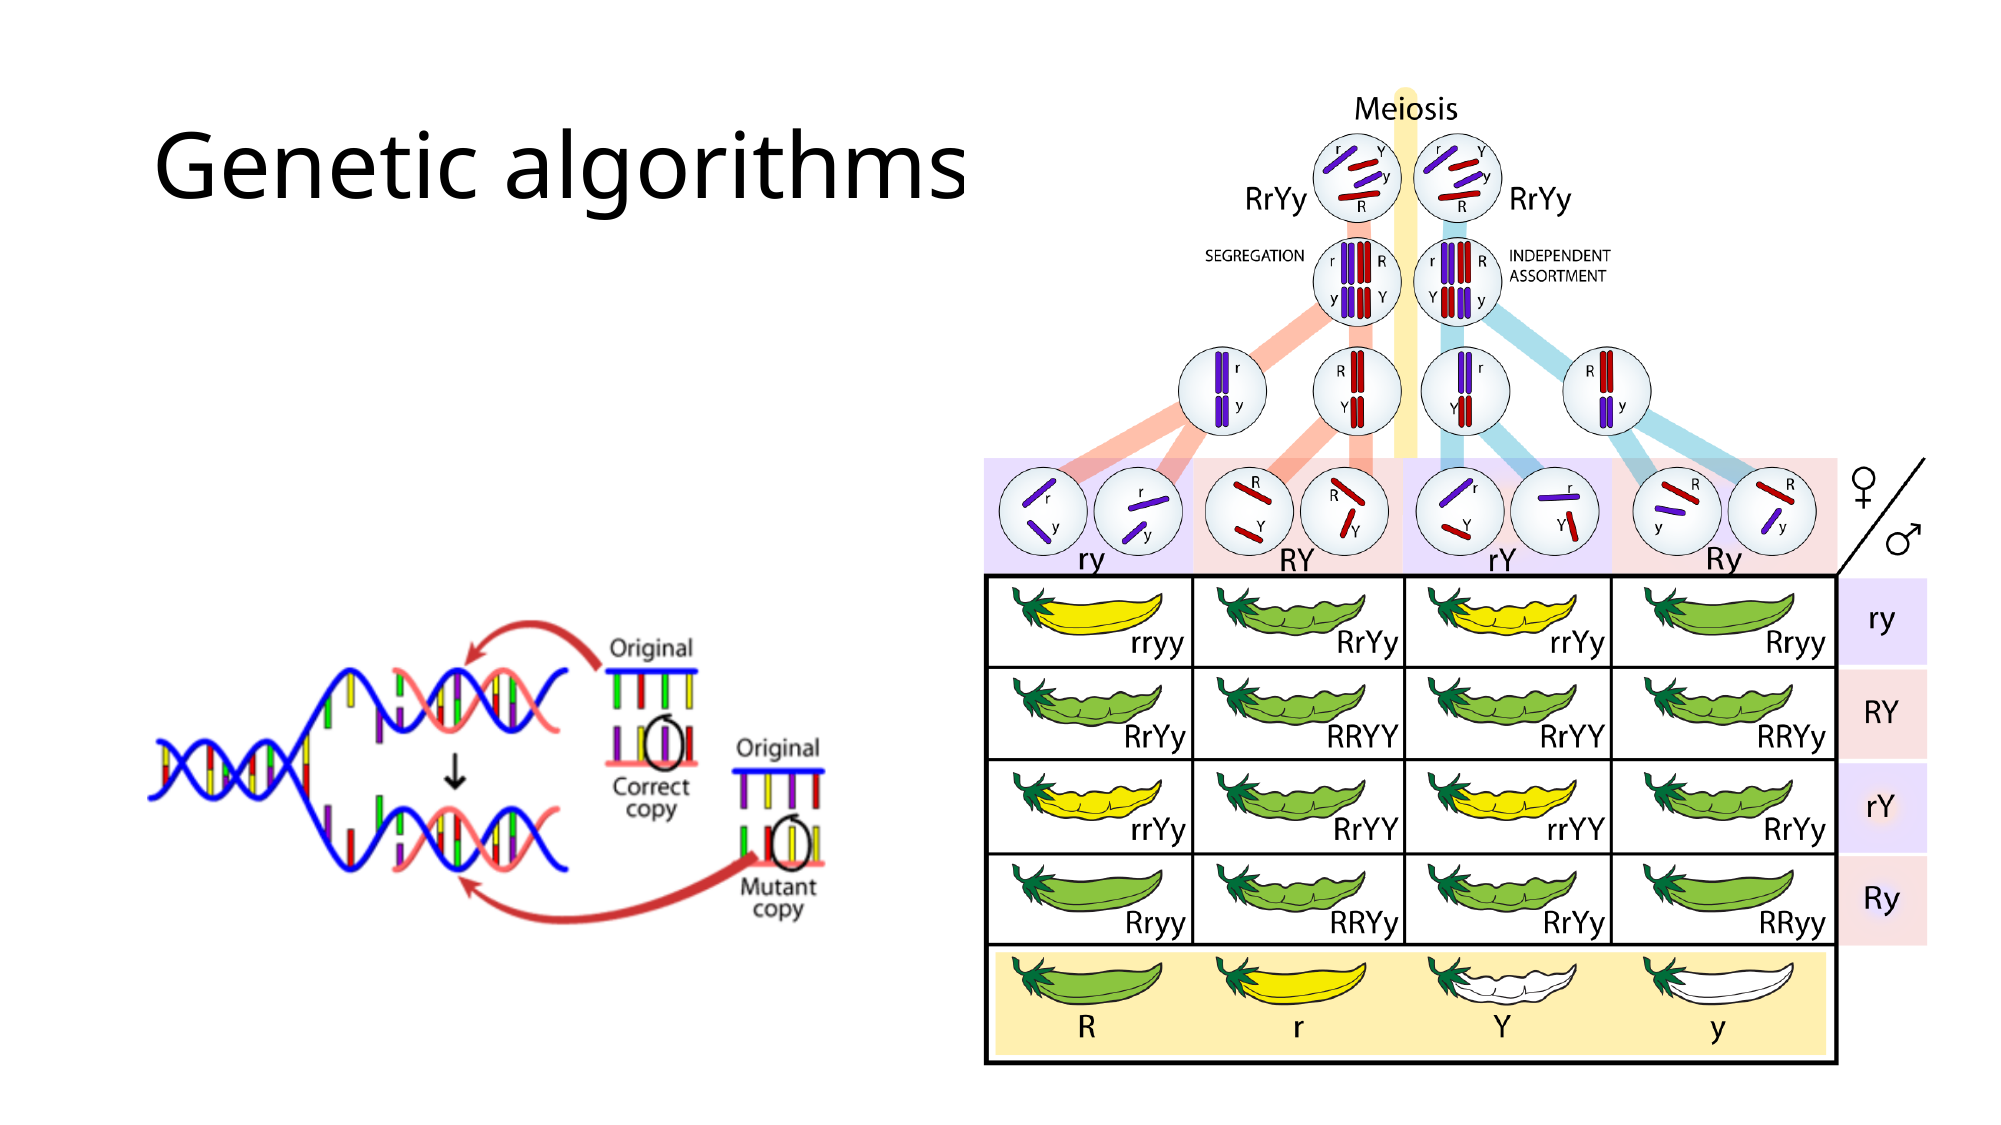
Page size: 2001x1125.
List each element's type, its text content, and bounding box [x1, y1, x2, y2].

picture [137, 612, 855, 944]
picture [964, 74, 1947, 1092]
title Genetic algorithms [137, 59, 1863, 278]
